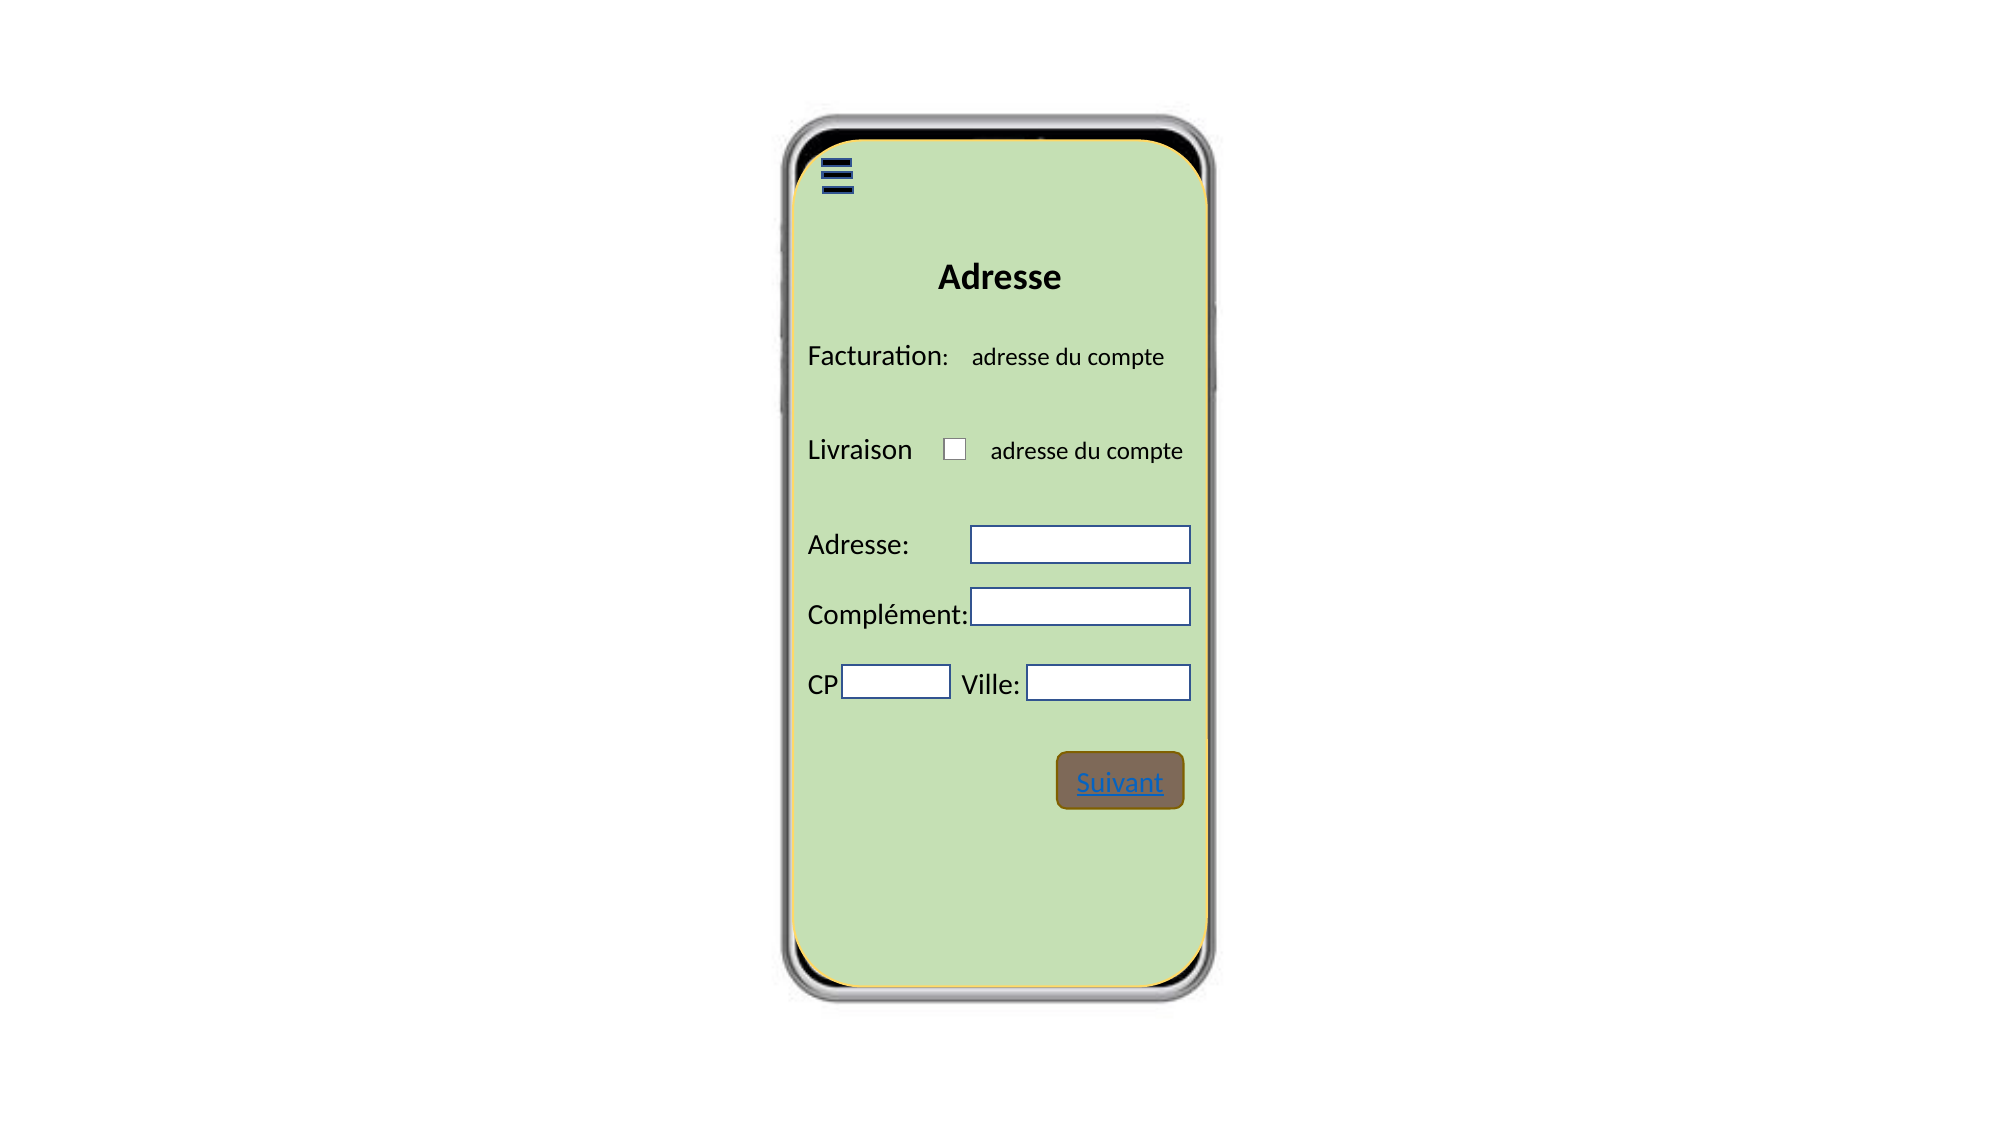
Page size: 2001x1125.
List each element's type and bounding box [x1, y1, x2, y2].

text_box [943, 438, 966, 460]
picture [639, 51, 1361, 1073]
